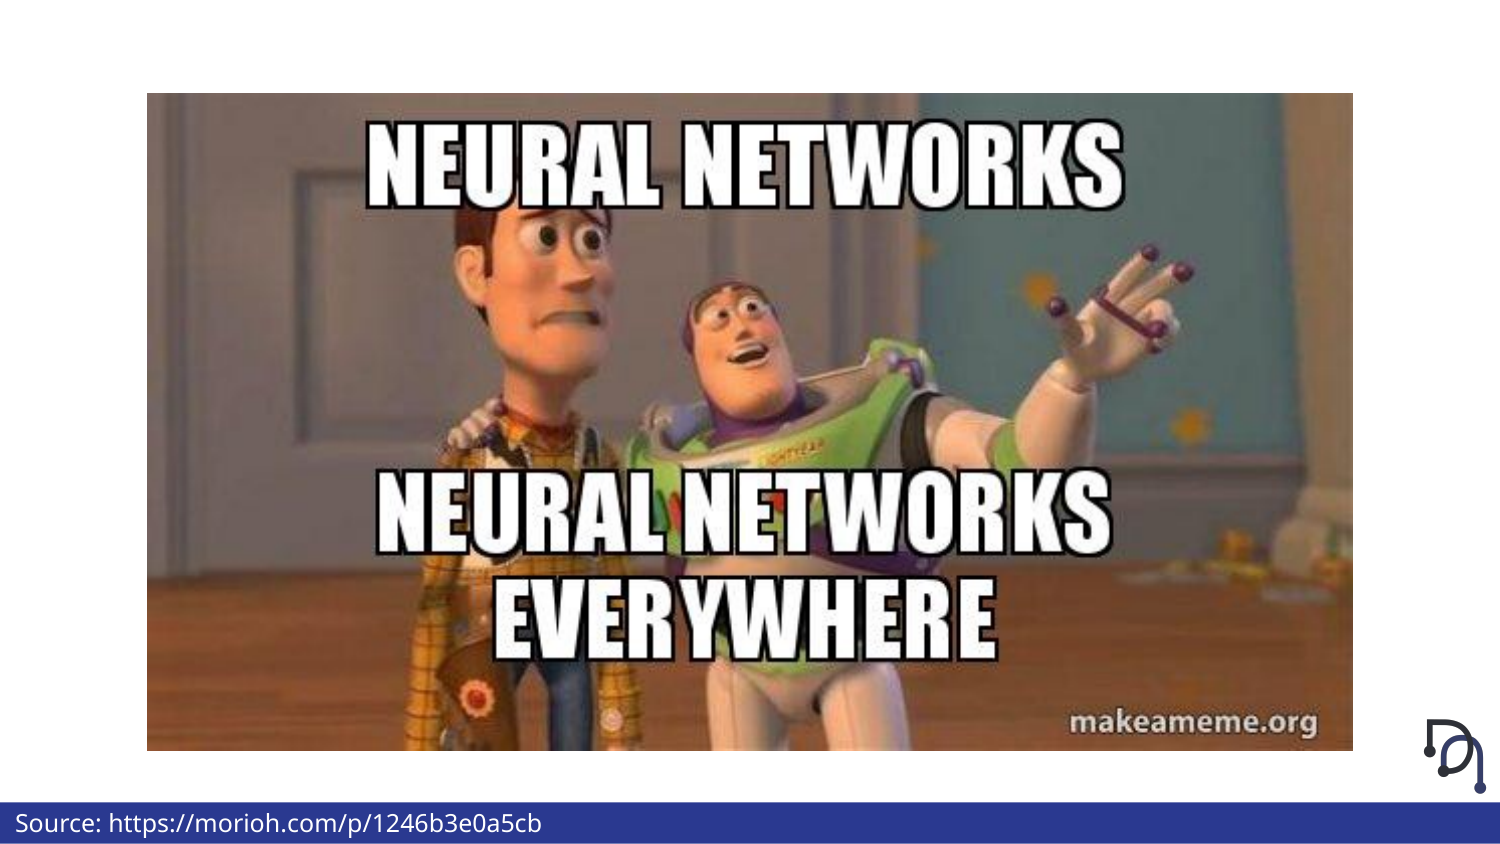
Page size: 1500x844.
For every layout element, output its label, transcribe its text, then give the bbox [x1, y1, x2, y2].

picture [147, 93, 1353, 751]
text_box Source: https://morioh.com/p/1246b3e0a5cb [0, 792, 1500, 844]
picture [1410, 711, 1500, 792]
